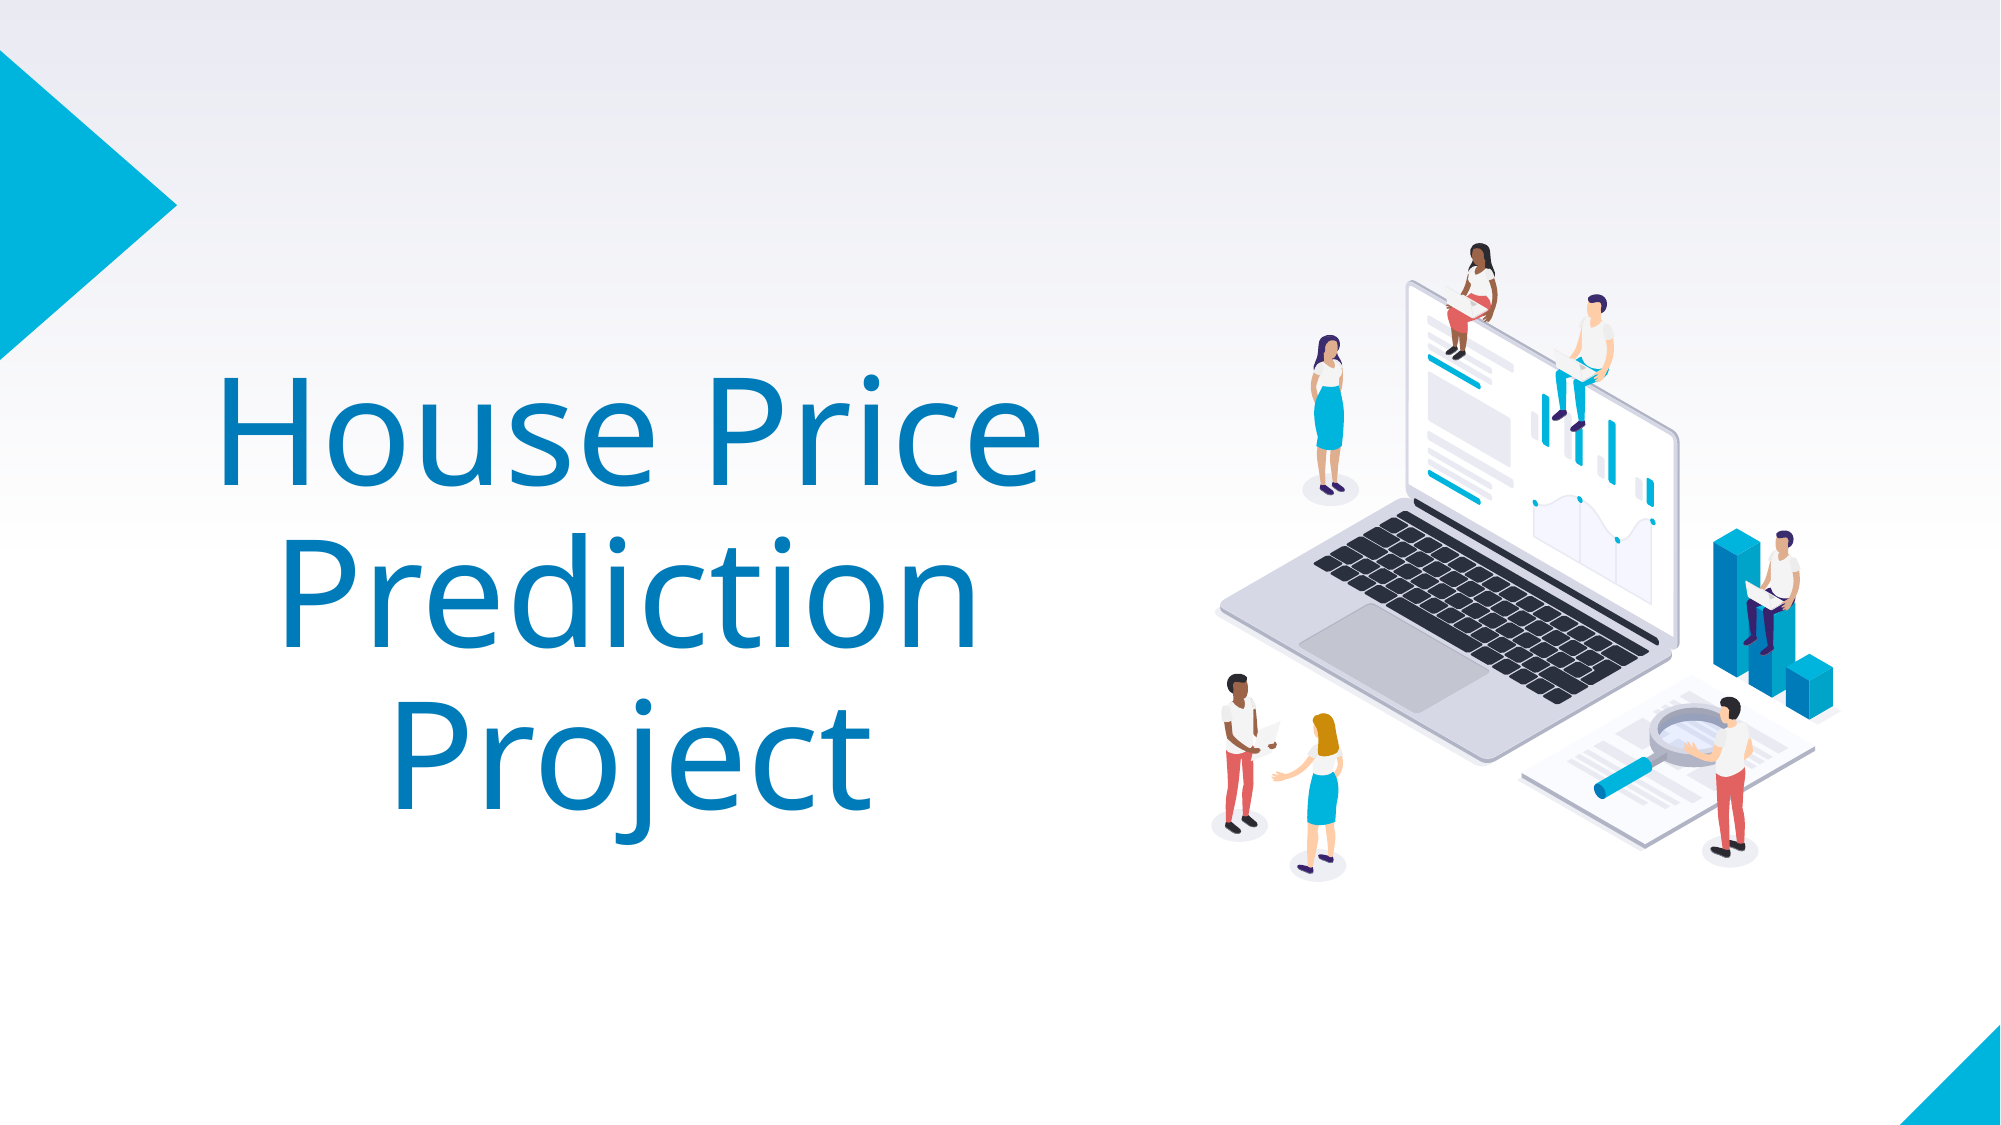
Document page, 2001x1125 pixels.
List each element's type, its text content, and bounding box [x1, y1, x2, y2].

title House Price Prediction Project [112, 274, 1146, 924]
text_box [1211, 242, 1842, 883]
